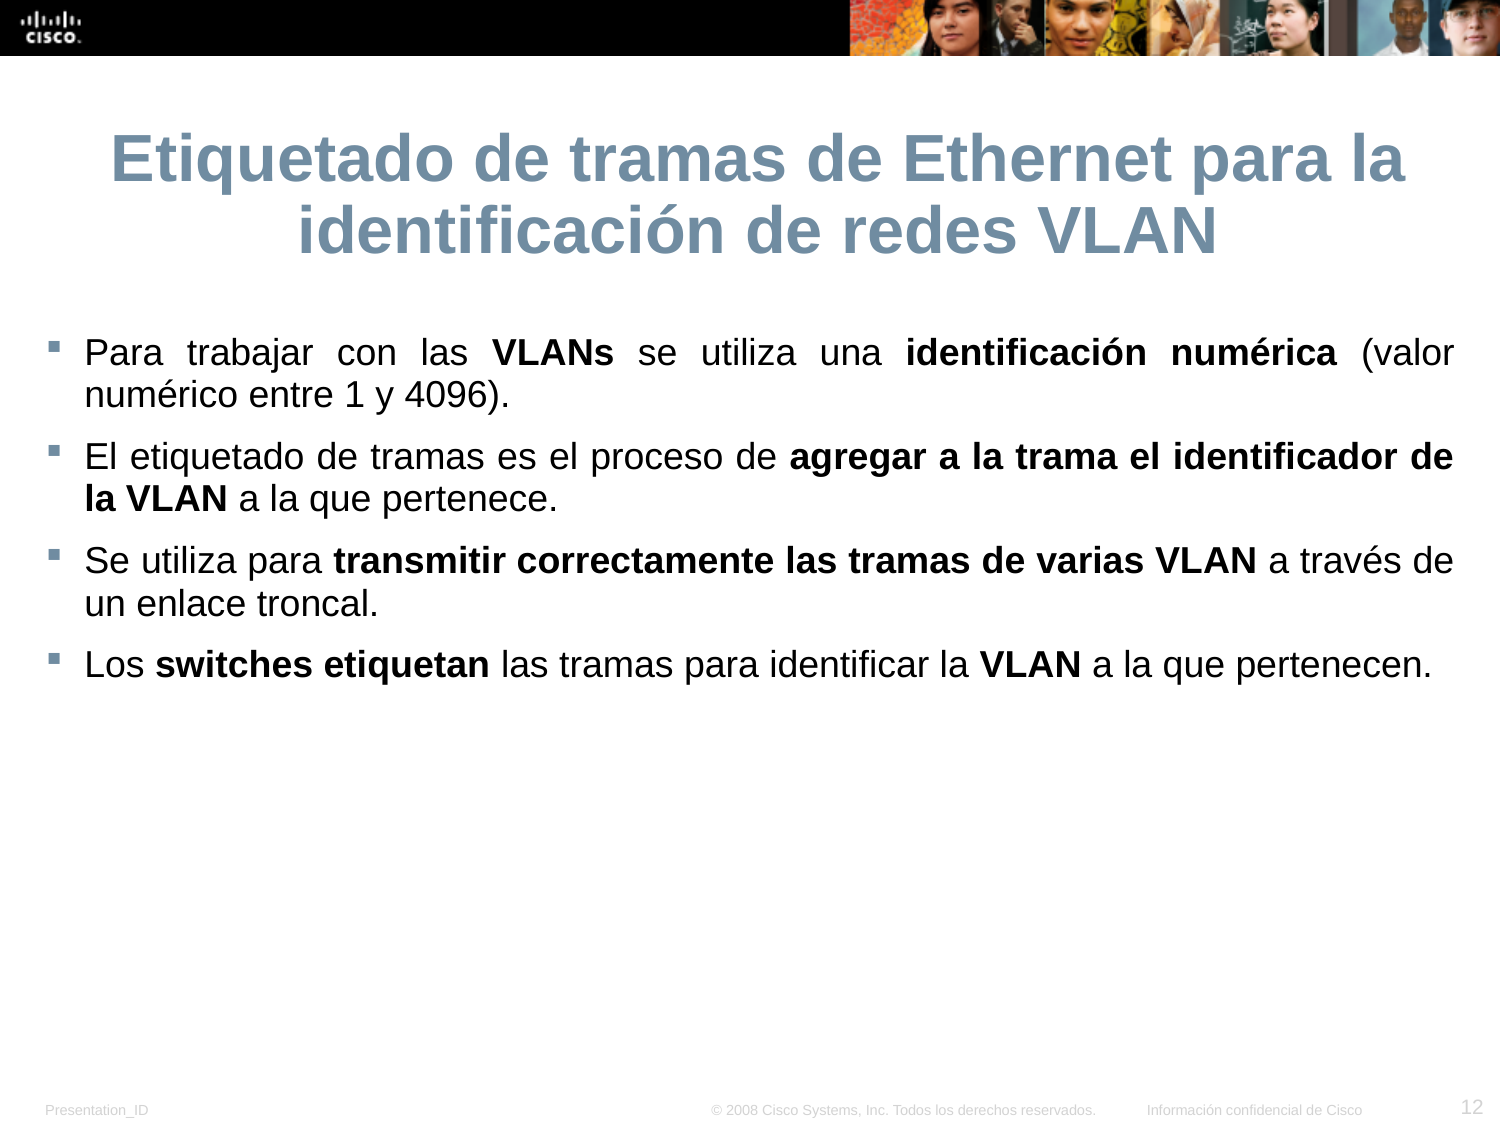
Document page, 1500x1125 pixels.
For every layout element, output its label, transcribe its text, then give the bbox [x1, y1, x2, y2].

picture [0, 0, 1500, 56]
list Para trabajar con las VLANs se utiliza una identificación numérica (valor numérico entre 1 y 4096). El etiquetado de tramas es el proceso de agregar a la trama el identificador de la VLAN a la que pertenece. Se utiliza para transmitir correctamente las tramas de varias VLAN a través de un enlace troncal. Los switches etiquetan las tramas para identificar la VLAN a la que pertenecen. [32, 324, 1468, 976]
title Etiquetado de tramas de Ethernet para la identificación de redes VLAN [39, 69, 1479, 275]
